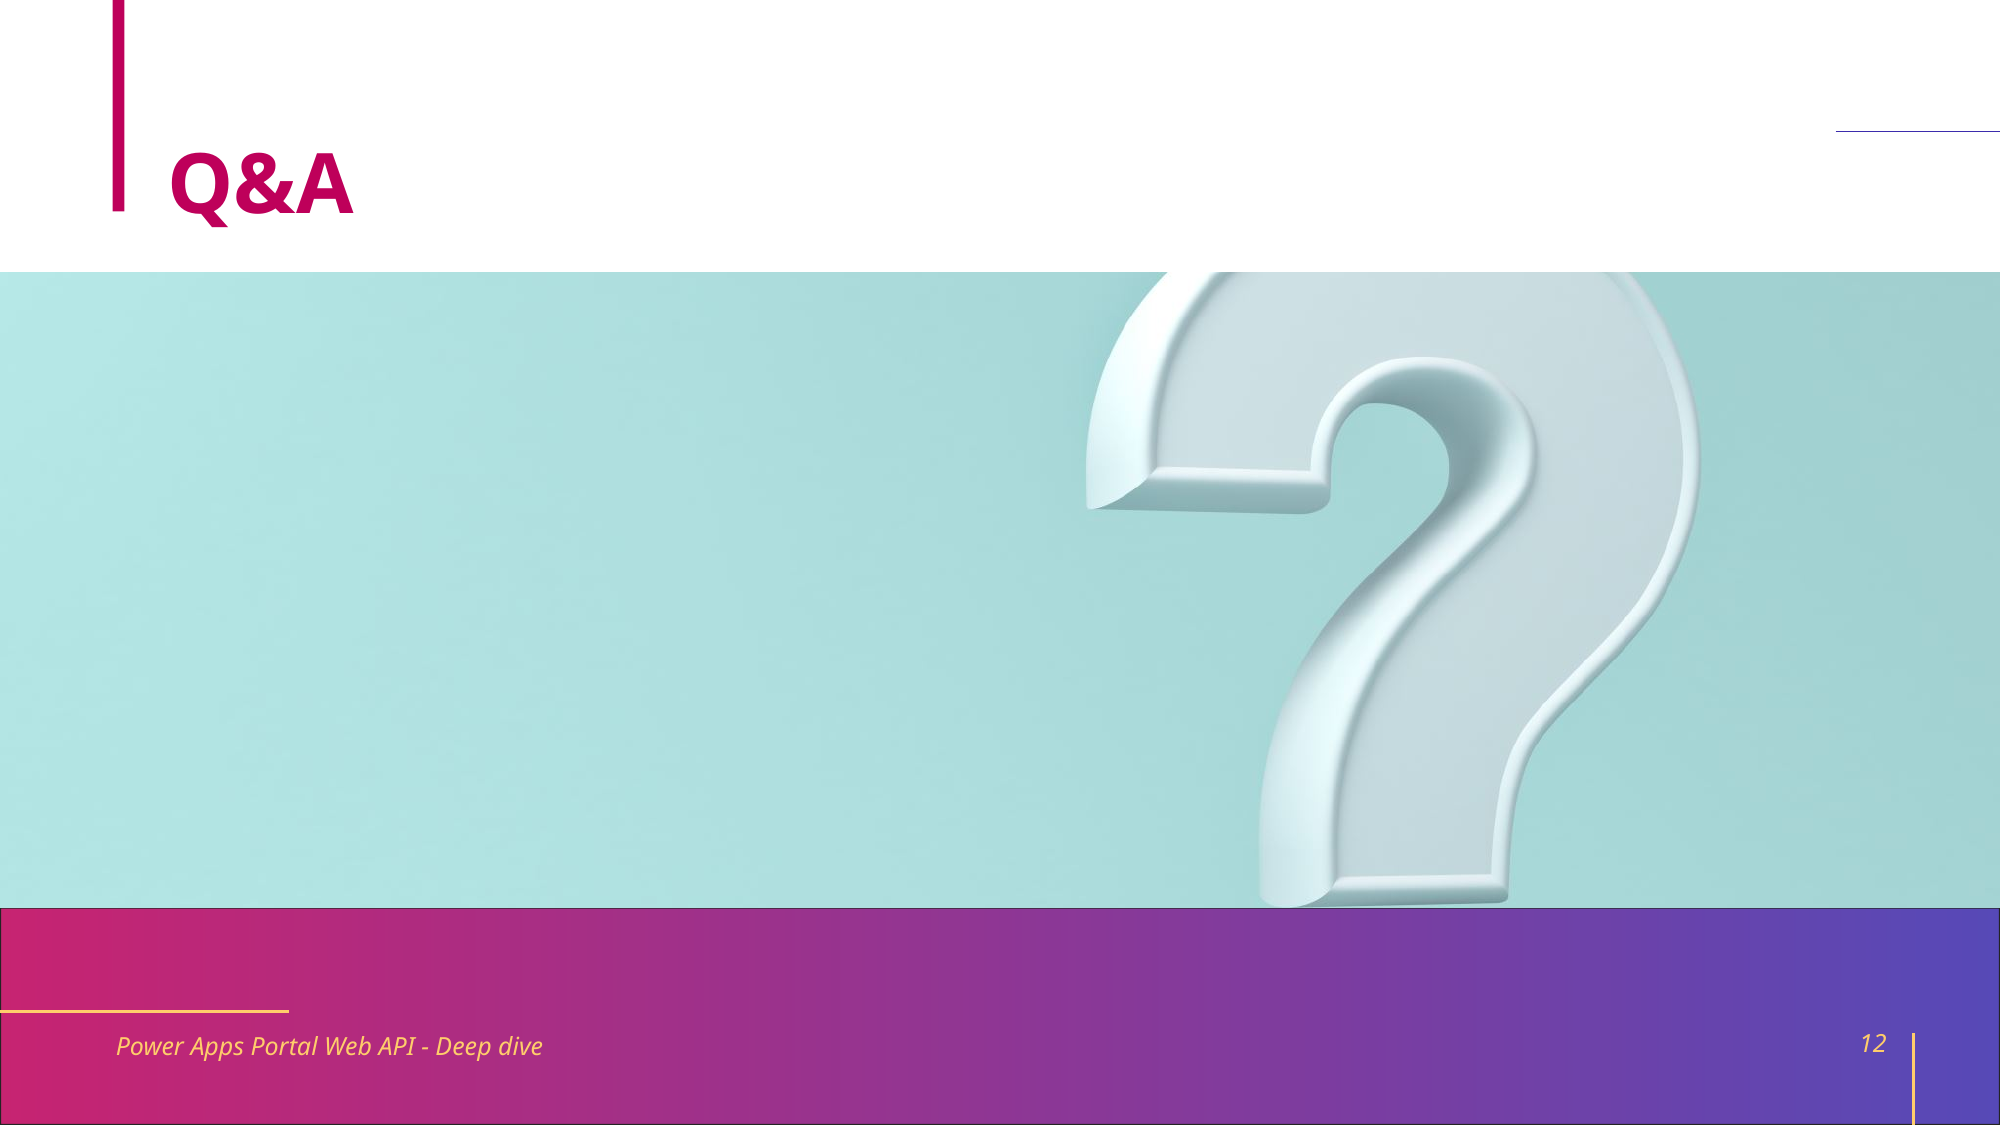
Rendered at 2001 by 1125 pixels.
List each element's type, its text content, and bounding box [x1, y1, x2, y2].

slide_number 12 [1451, 1015, 1902, 1075]
footer Power Apps Portal Web API - Deep dive [100, 1015, 636, 1075]
picture [0, 272, 2000, 908]
title Q&A [152, 77, 1878, 272]
